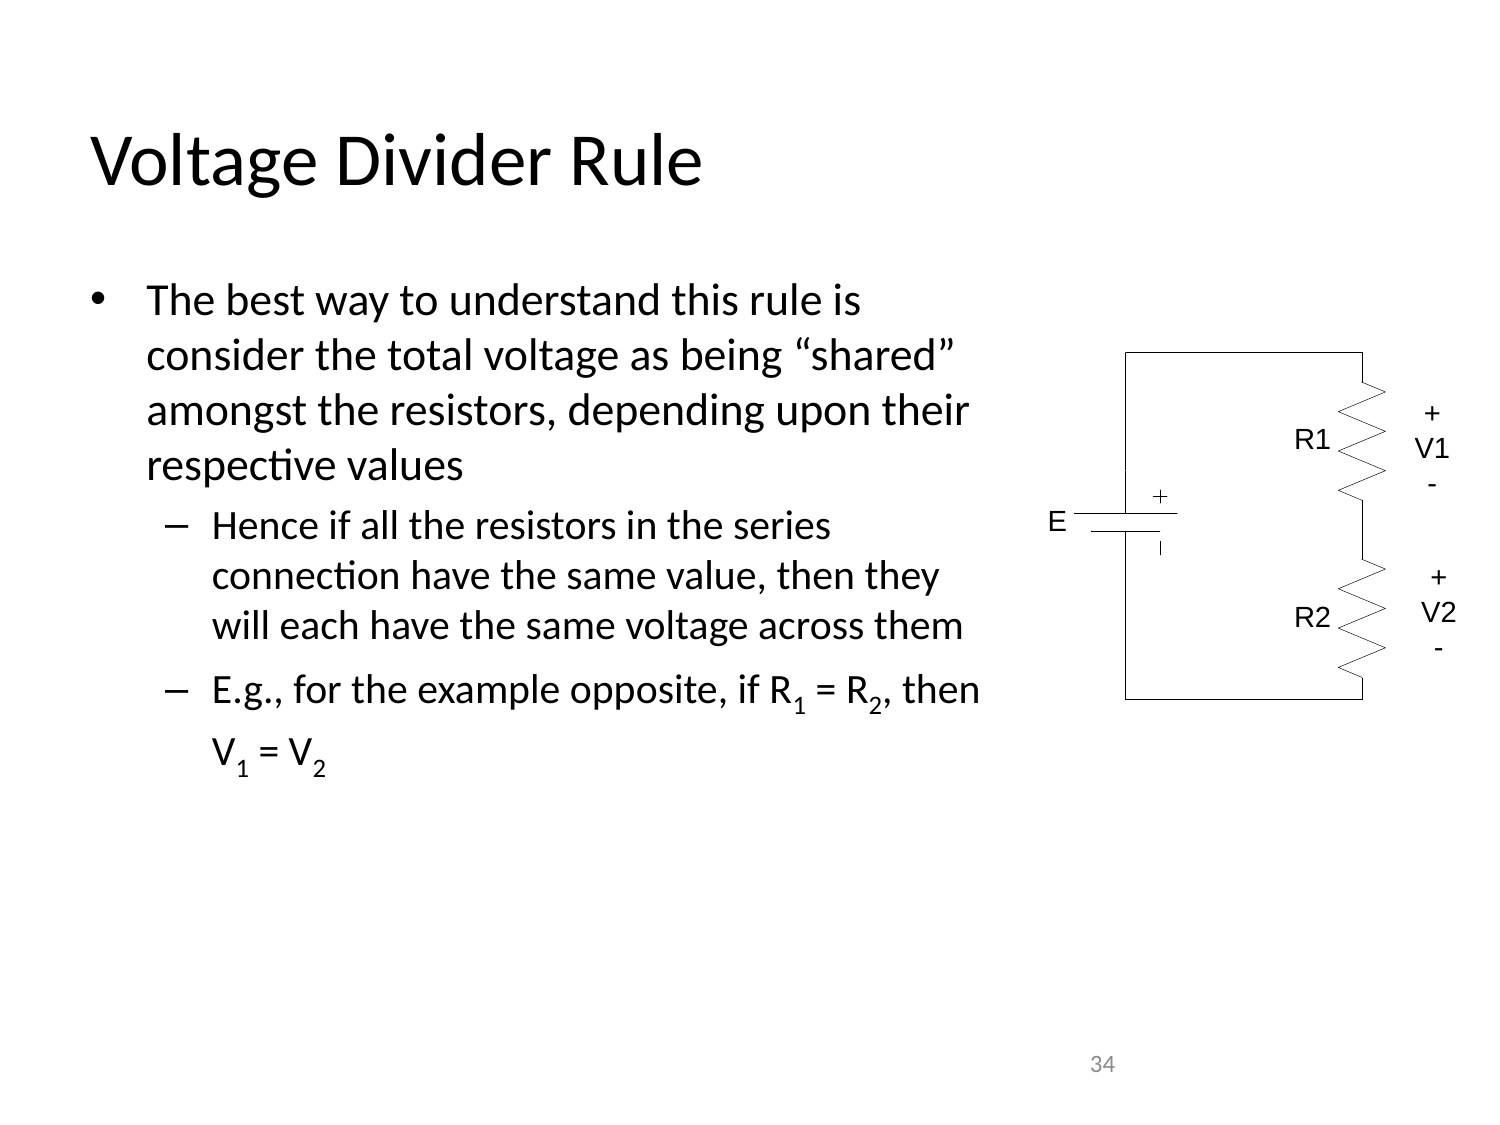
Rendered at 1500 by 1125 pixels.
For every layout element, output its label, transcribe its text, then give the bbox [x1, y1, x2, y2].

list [1045, 349, 1460, 703]
title Voltage Divider Rule [74, 122, 1313, 189]
slide_number 34 [1074, 1025, 1425, 1100]
list The best way to understand this rule is consider the total voltage as being “shared” amongst the resistors, depending upon their respective values Hence if all the resistors in the series connection have the same value, then they will each have the same voltage across them E.g., for the example opposite, if R1 = R2, then V1 = V2 [74, 261, 1012, 1101]
